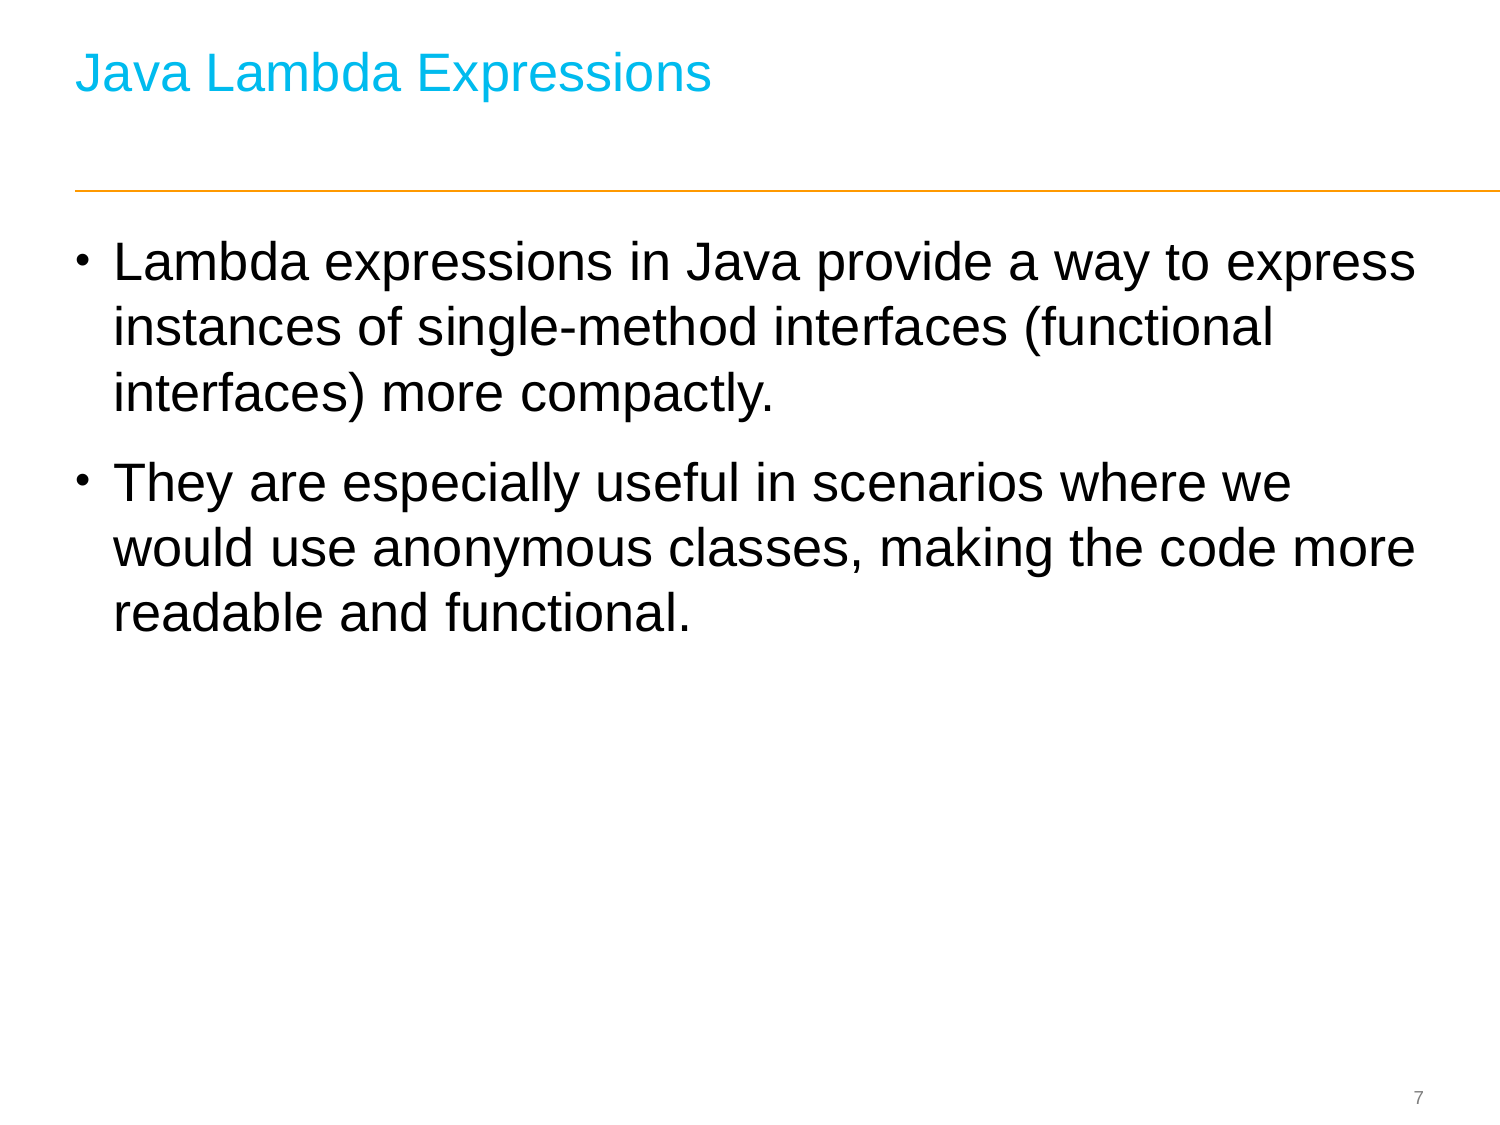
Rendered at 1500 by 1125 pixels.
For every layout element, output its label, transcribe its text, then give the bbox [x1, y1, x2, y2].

title Java Lambda Expressions [75, 27, 1422, 157]
list Lambda expressions in Java provide a way to express instances of single-method interfaces (functional interfaces) more compactly. They are especially useful in scenarios where we would use anonymous classes, making the code more readable and functional. [75, 226, 1425, 1018]
